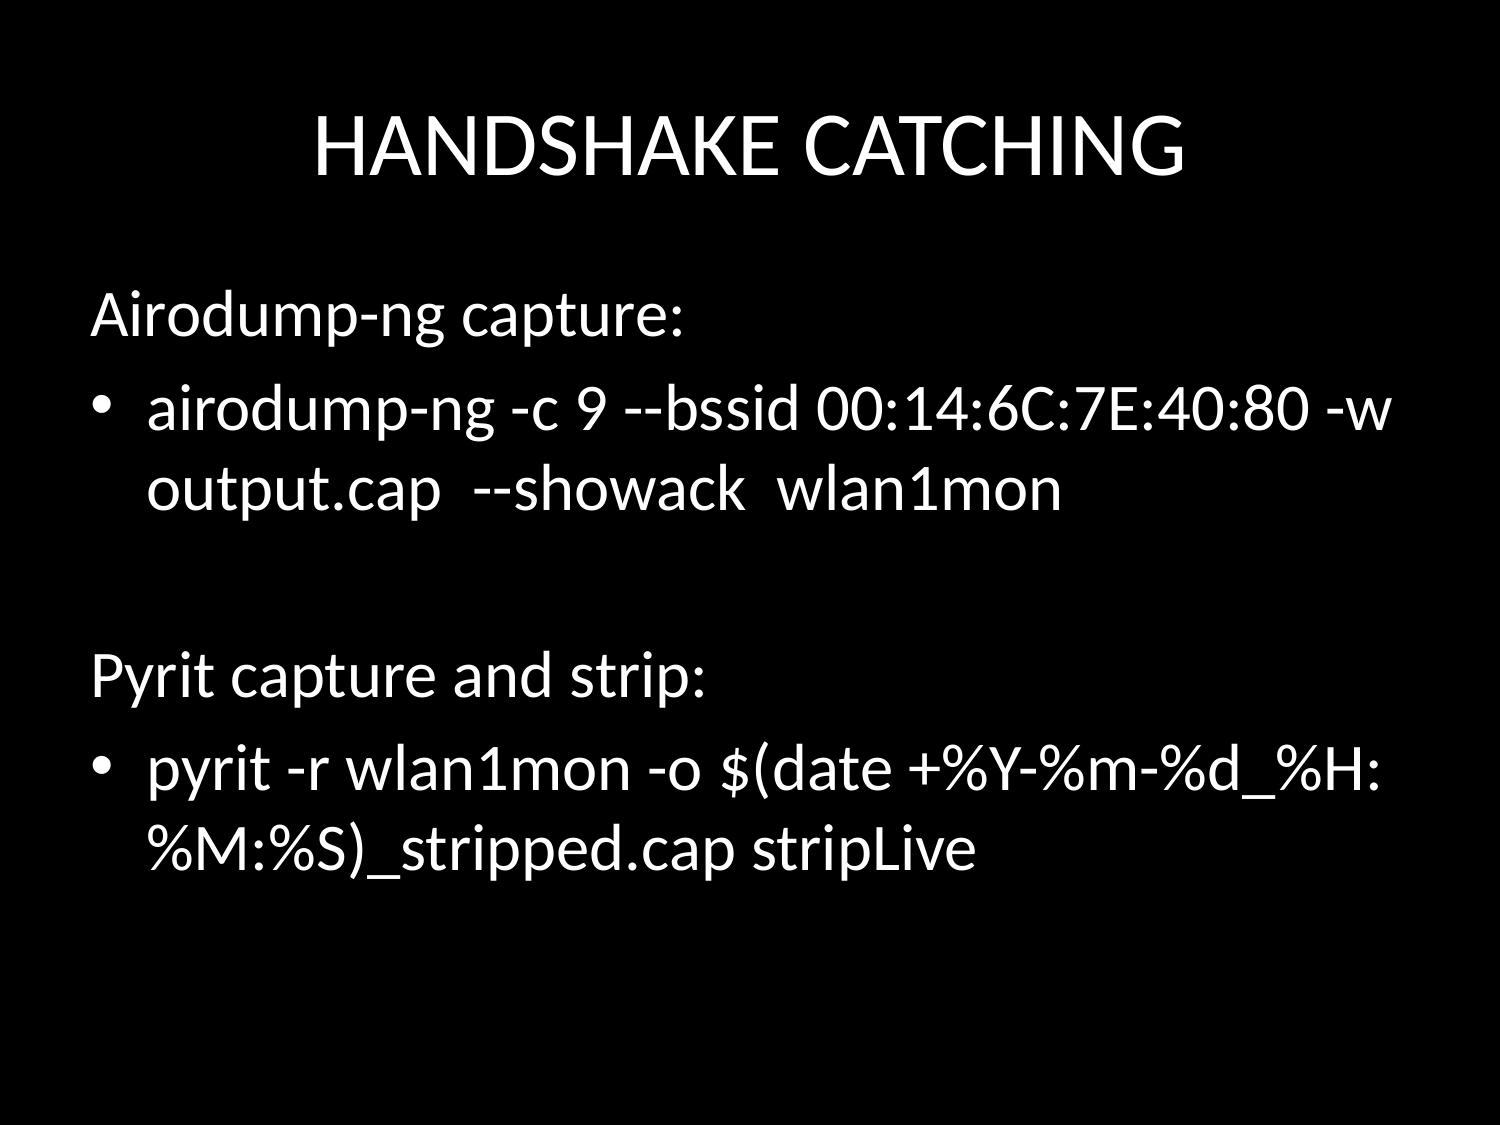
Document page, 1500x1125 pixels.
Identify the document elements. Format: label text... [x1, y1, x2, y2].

title HANDSHAKE CATCHING [75, 45, 1425, 233]
list Airodump-ng capture: airodump-ng -c 9 --bssid 00:14:6C:7E:40:80 -w output.cap --showack wlan1mon Pyrit capture and strip: pyrit -r wlan1mon -o $(date +%Y-%m-%d_%H:%M:%S)_stripped.cap stripLive [75, 262, 1425, 1005]
